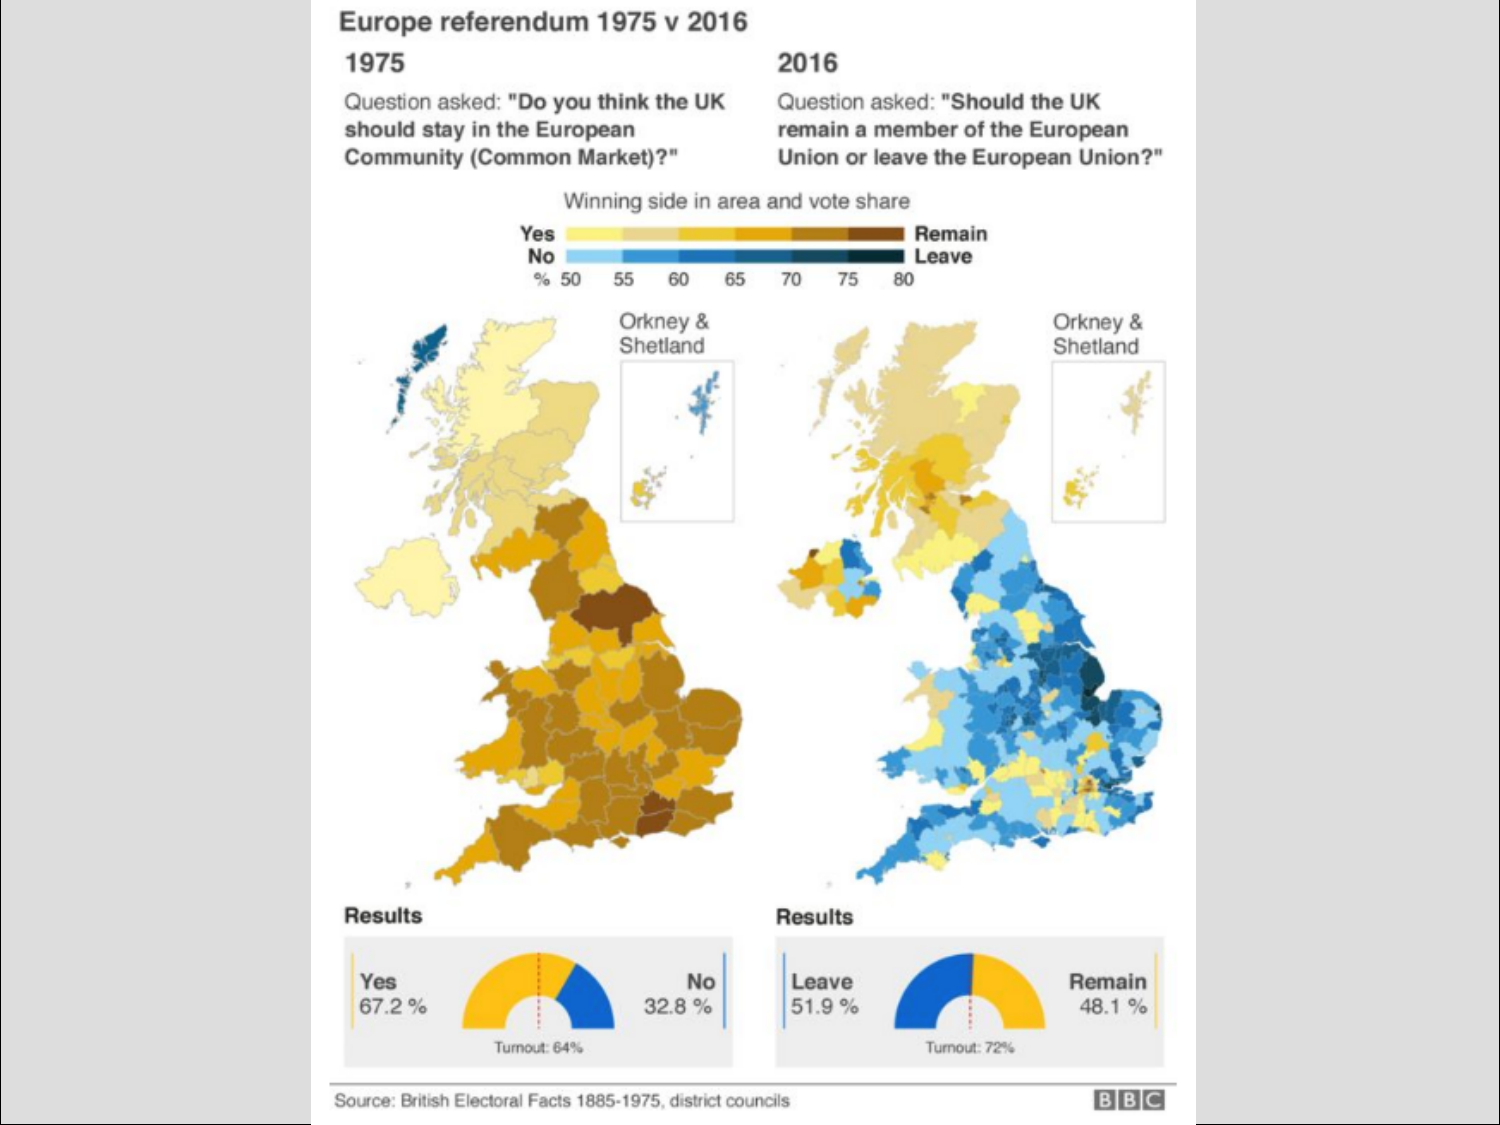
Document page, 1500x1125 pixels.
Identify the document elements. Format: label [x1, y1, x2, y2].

picture [311, 0, 1196, 1125]
